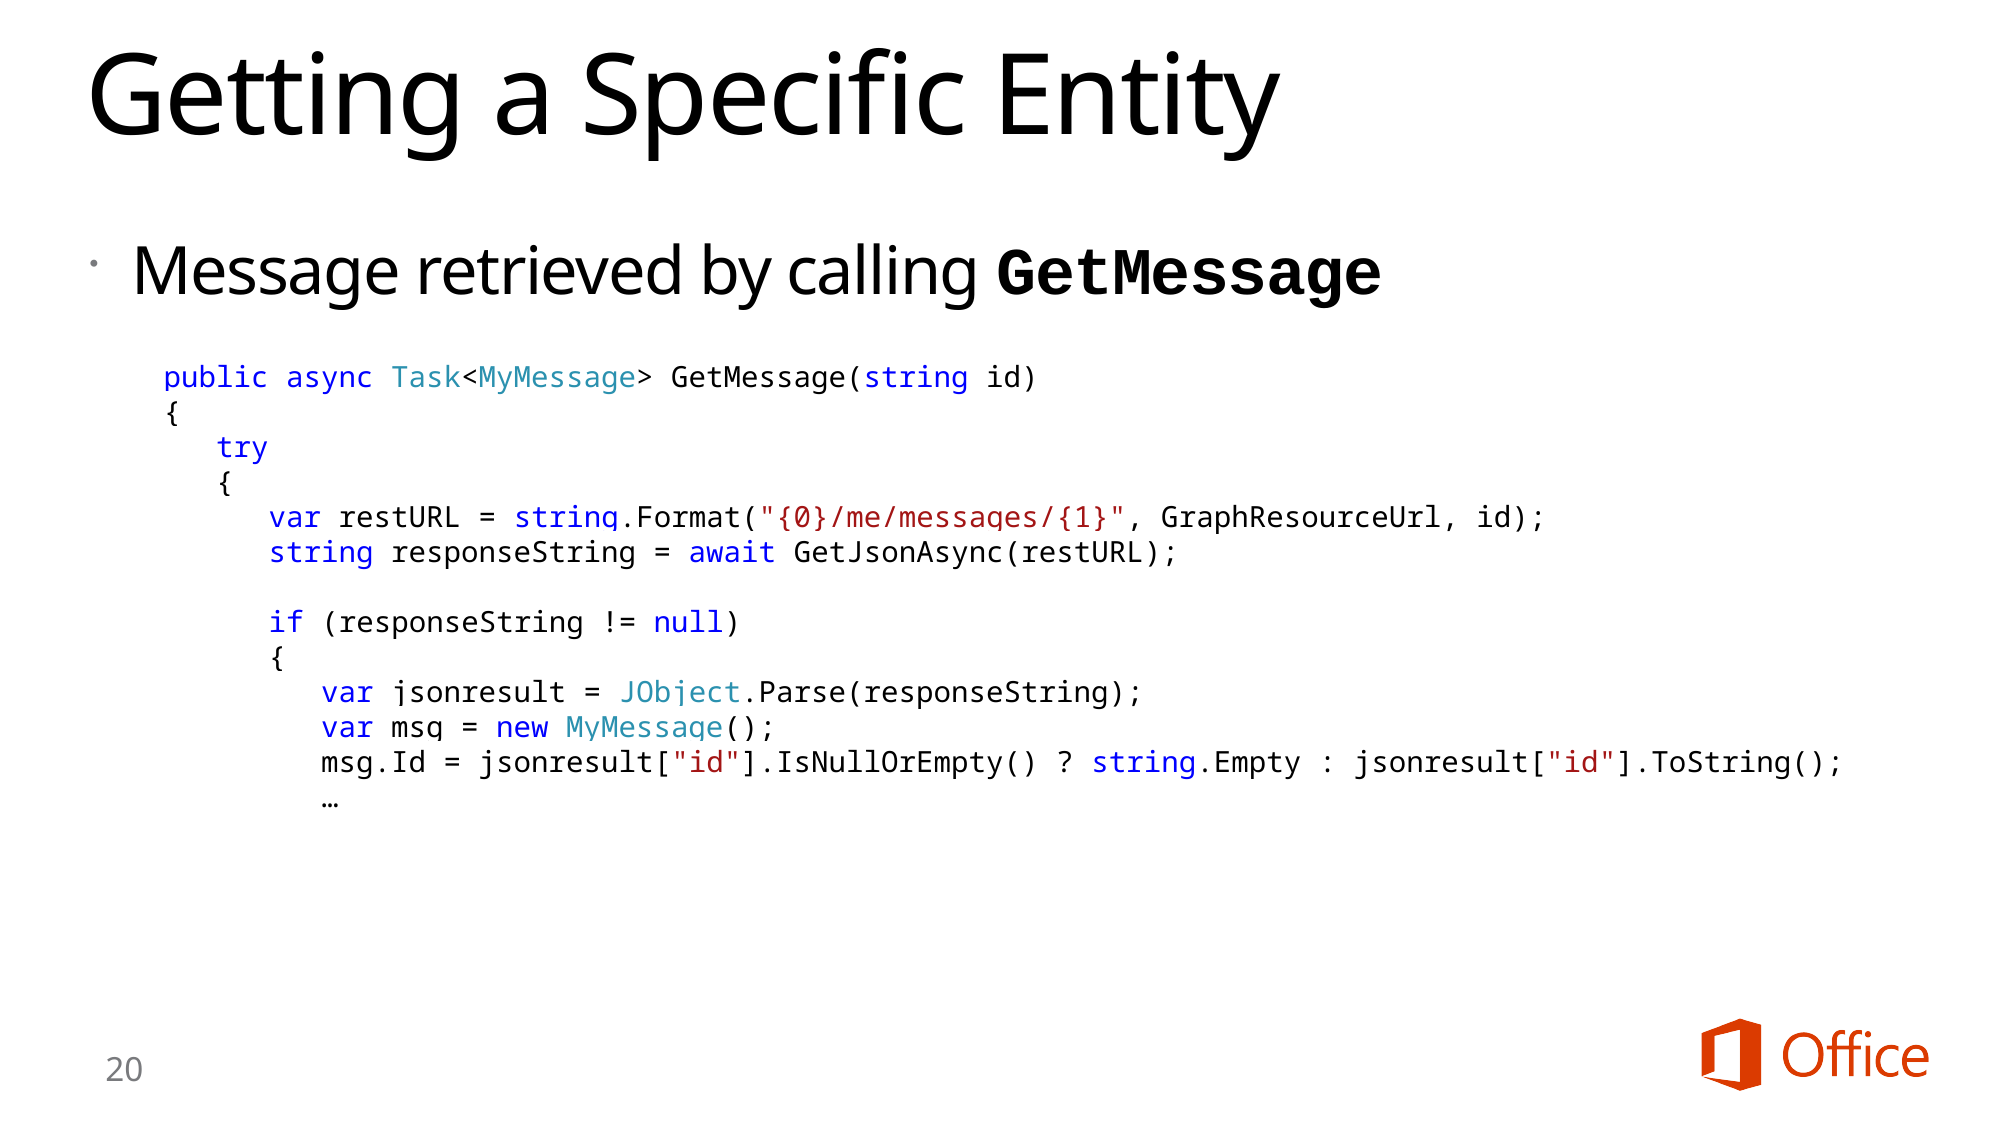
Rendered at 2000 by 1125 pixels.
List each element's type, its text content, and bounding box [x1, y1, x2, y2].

title Getting a Specific Entity [85, 37, 1914, 161]
slide_number 20 [85, 1049, 178, 1086]
list Message retrieved by calling GetMessage [85, 237, 1914, 573]
text_box public async Task<MyMessage> GetMessage(string id) { try { var restURL = string.Format("{0}/me/messages/{1}", GraphResourceUrl, id); string responseString = await GetJsonAsync(restURL); if (responseString != null) { var jsonresult = JObject.Parse(responseString); var msg = new MyMessage(); msg.Id = jsonresult["id"].IsNullOrEmpty() ? string.Empty : jsonresult["id"].ToString(); … [131, 351, 1869, 821]
picture [1670, 987, 1960, 1122]
